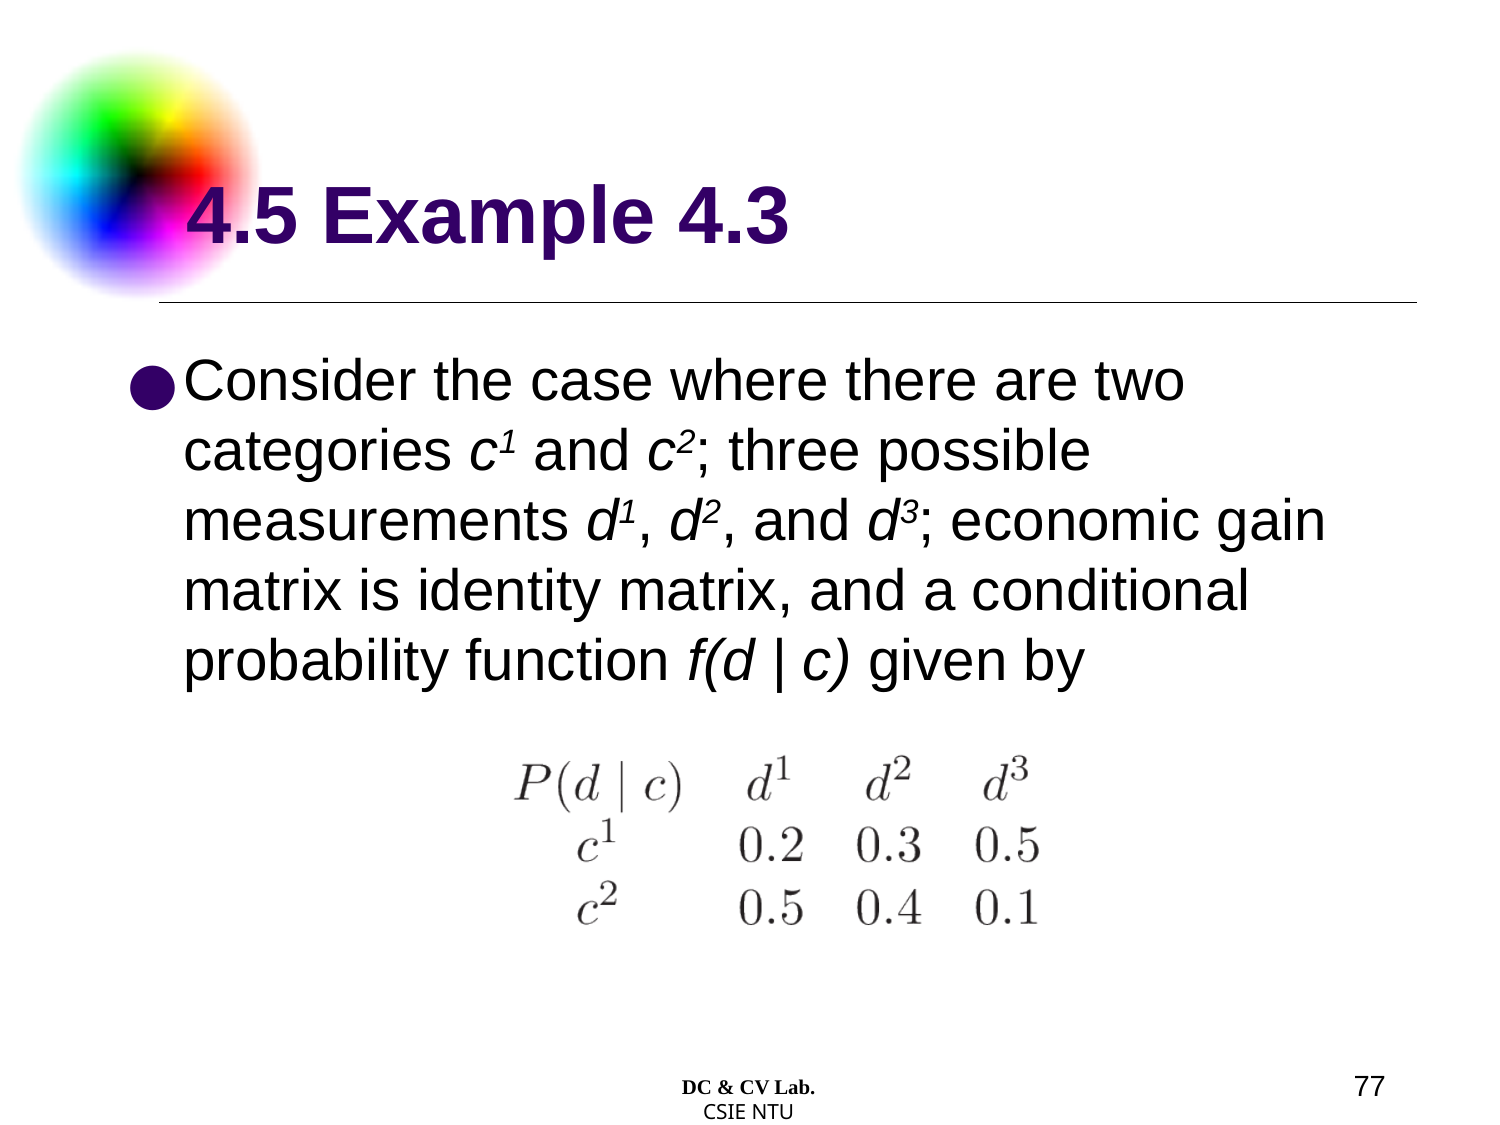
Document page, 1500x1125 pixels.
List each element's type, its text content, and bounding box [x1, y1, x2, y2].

text_box ‹#› [1338, 1059, 1500, 1120]
title 4.5 Example 4.3 [171, 54, 1500, 268]
footer DC & CV Lab. CSIE NTU [511, 1066, 987, 1125]
list Consider the case where there are two categories c1 and c2; three possible measurements d1, d2, and d3; economic gain matrix is identity matrix, and a conditional probability function f(d | c) given by [112, 334, 1463, 1059]
picture [0, 42, 272, 318]
picture [507, 751, 1043, 929]
